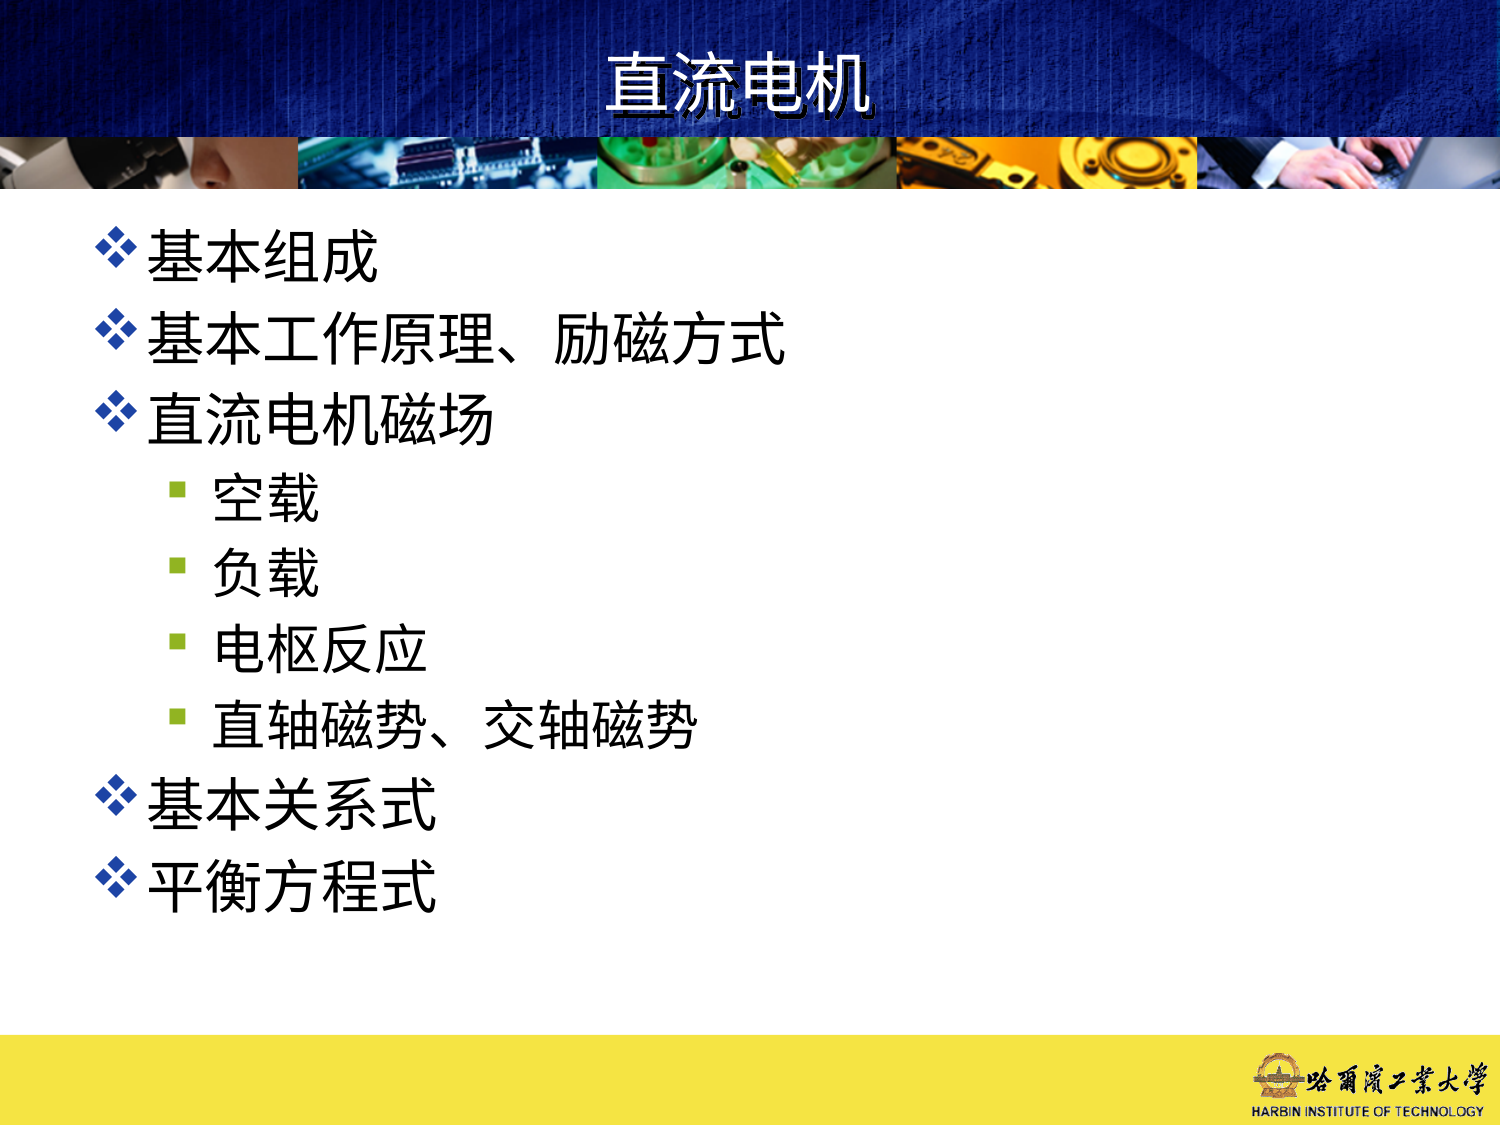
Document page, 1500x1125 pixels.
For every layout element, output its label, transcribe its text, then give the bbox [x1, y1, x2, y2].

picture [1239, 1045, 1500, 1125]
list 基本组成 基本工作原理、励磁方式 直流电机磁场 空载 负载 电枢反应 直轴磁势、交轴磁势 基本关系式 平衡方程式 [75, 212, 1425, 1038]
picture [0, 0, 1500, 189]
title 直流电机 [62, 37, 1413, 125]
